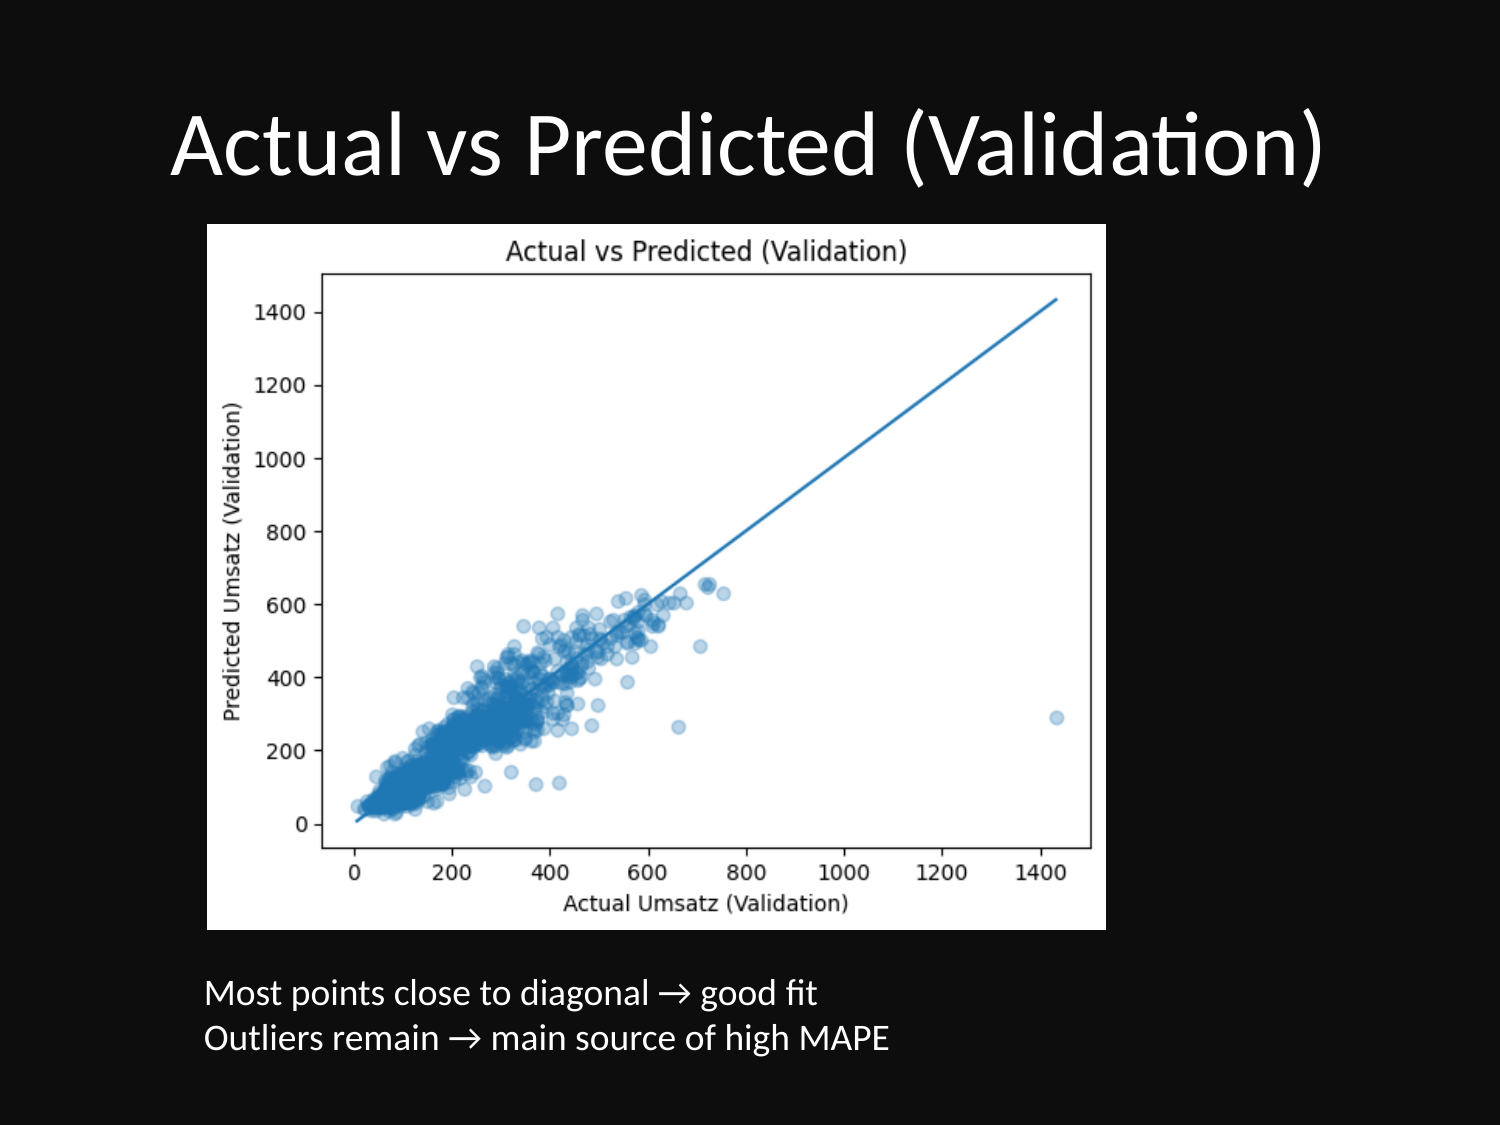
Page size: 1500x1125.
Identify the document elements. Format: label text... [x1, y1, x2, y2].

text_box Most points close to diagonal → good fit Outliers remain → main source of high MAPE [189, 960, 1237, 1066]
picture [206, 224, 1106, 931]
title Actual vs Predicted (Validation) [75, 45, 1425, 233]
